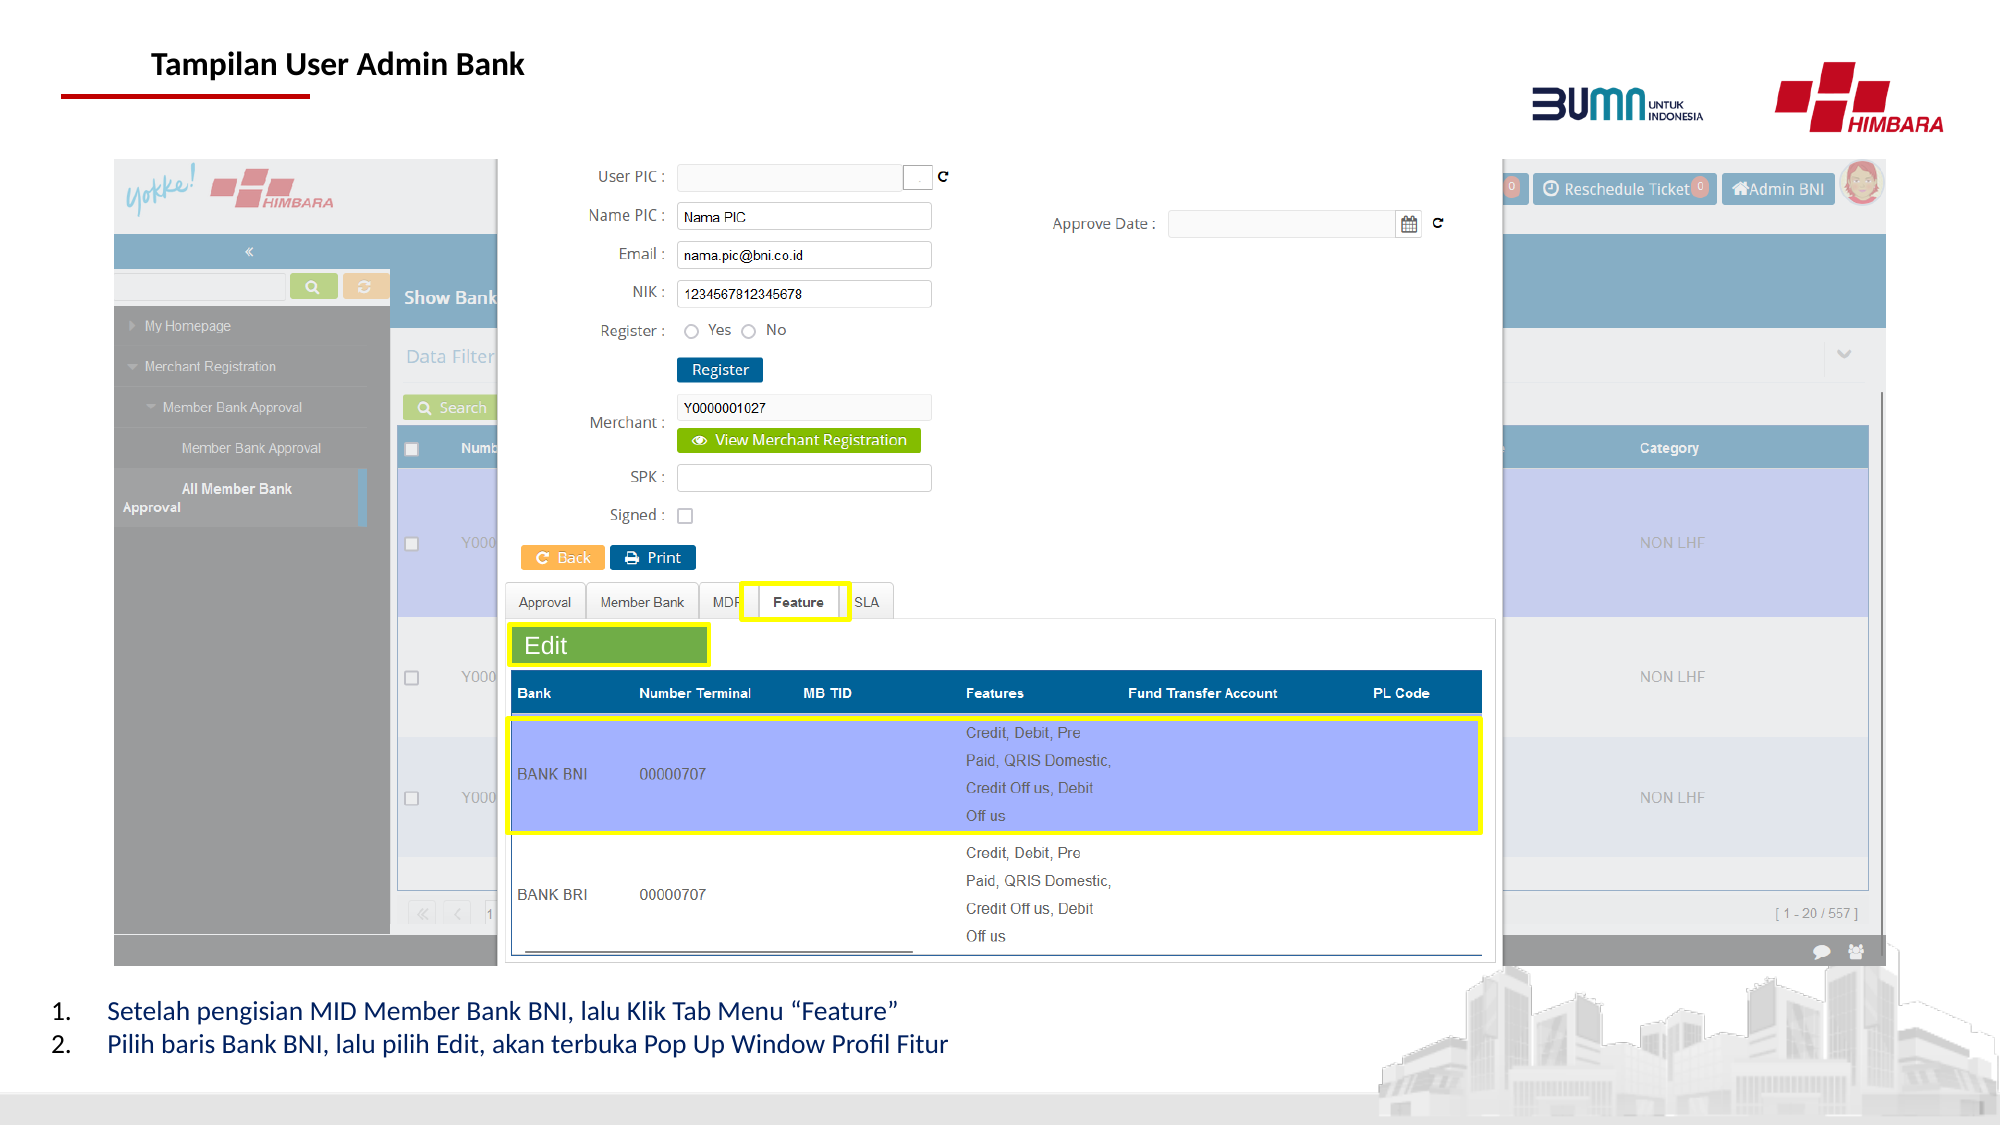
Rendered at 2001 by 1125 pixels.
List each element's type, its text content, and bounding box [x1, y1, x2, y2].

picture [1767, 50, 1950, 143]
picture [0, 159, 2000, 1125]
title Tampilan User Admin Bank [136, 38, 1632, 91]
picture [1526, 57, 1709, 150]
text_box Setelah pengisian MID Member Bank BNI, lalu Klik Tab Menu “Feature” Pilih baris Bank BNI, lalu pilih Edit, akan terbuka Pop Up Window Profil Fitur [36, 985, 1837, 1067]
